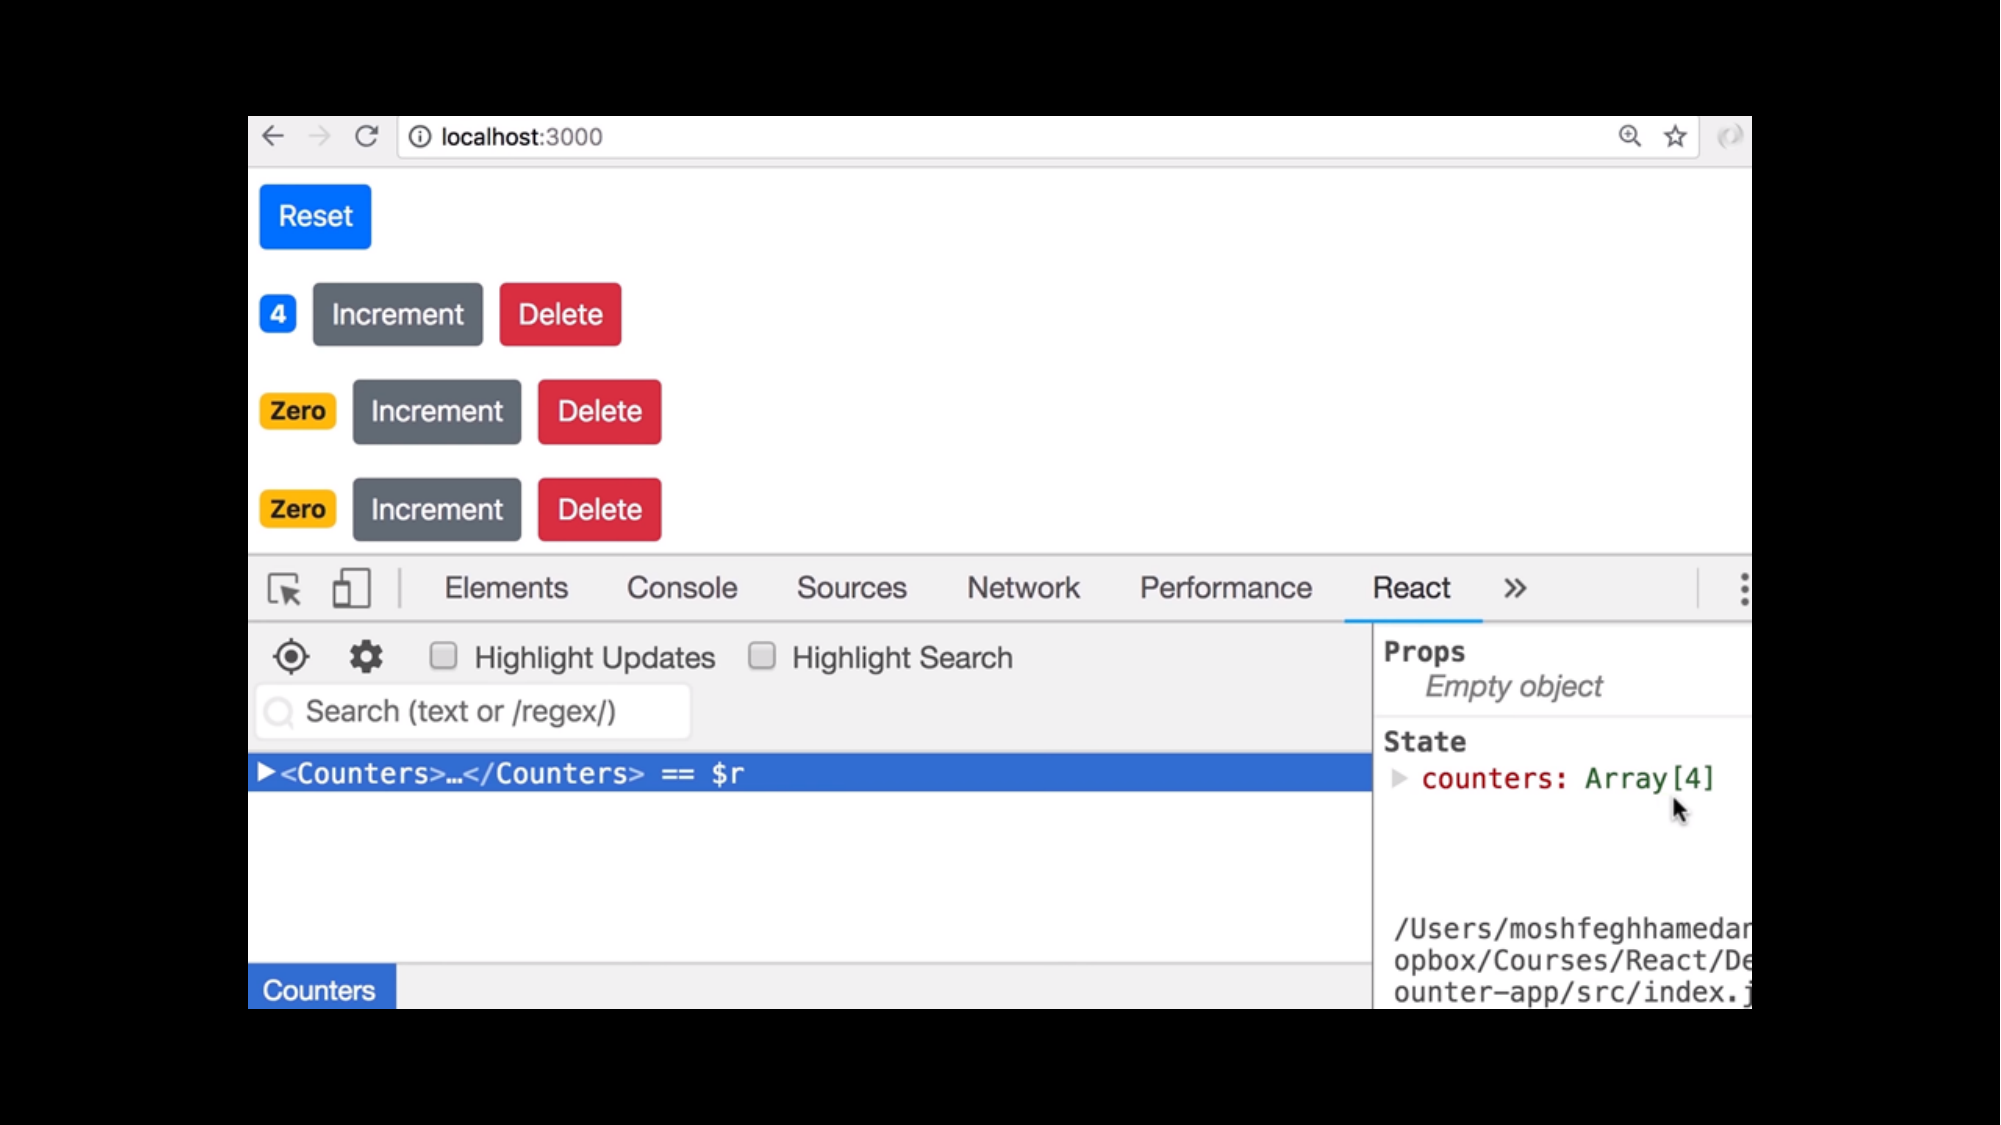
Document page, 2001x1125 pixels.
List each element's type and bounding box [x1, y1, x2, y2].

picture [248, 116, 1752, 1009]
